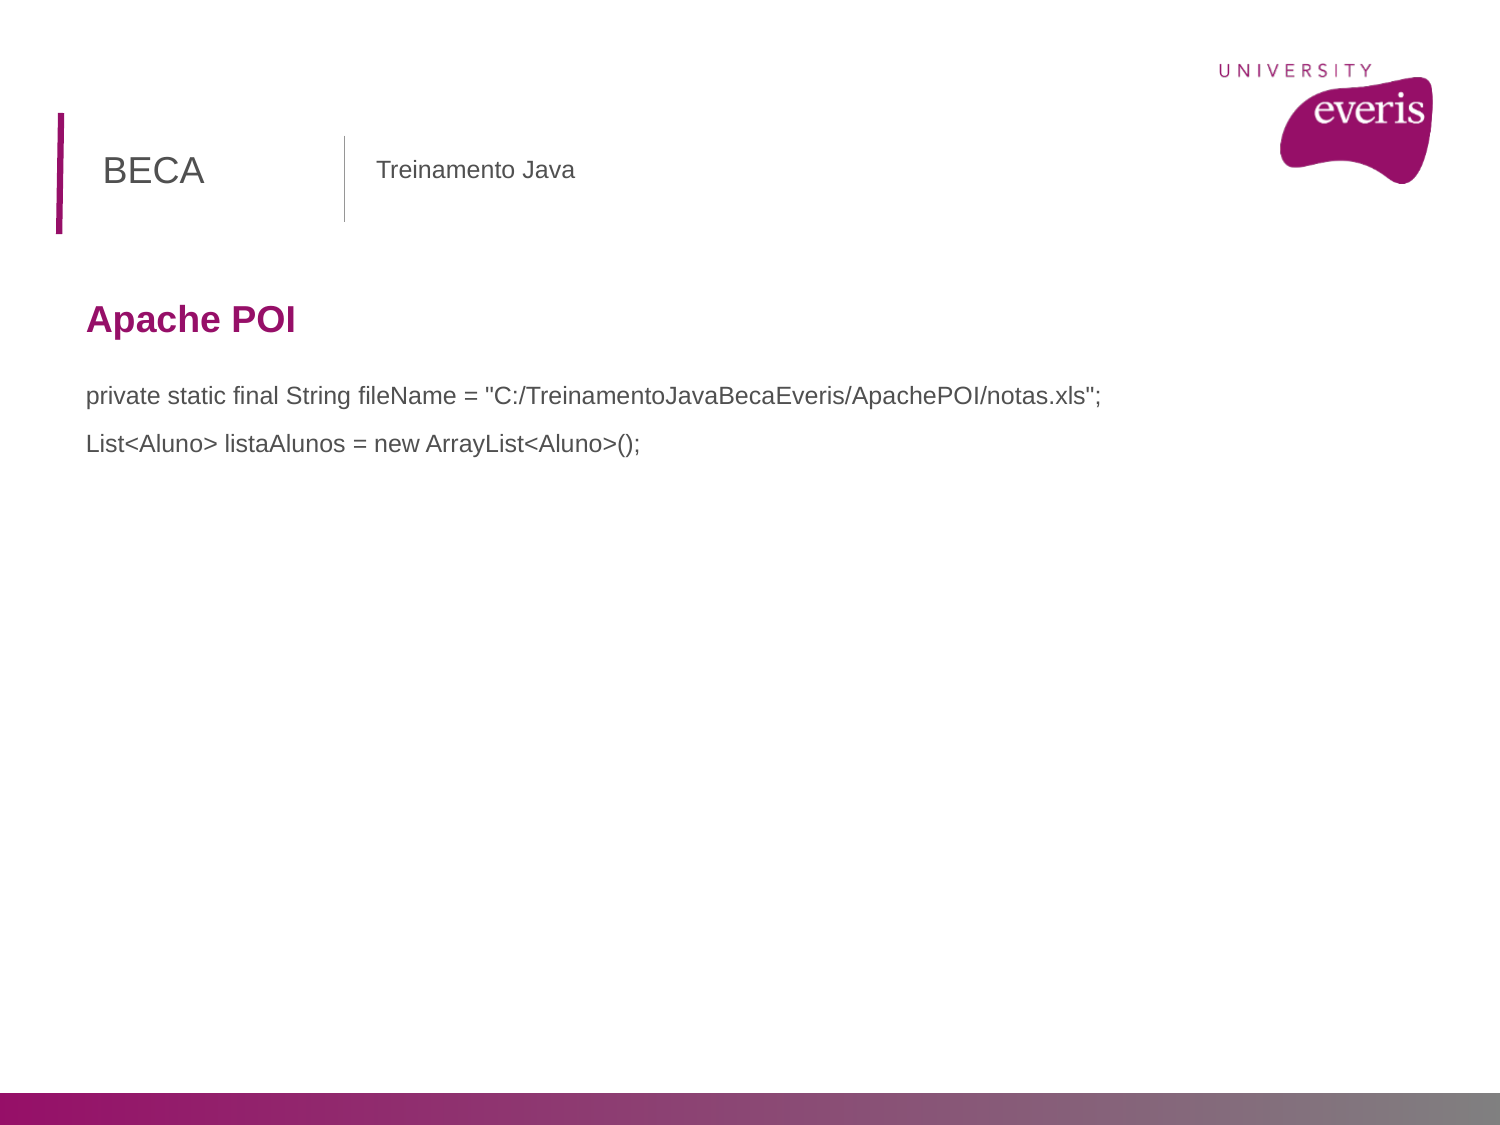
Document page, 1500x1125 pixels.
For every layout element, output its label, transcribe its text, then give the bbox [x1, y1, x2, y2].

picture [1216, 47, 1441, 190]
list Treinamento Java [361, 149, 1079, 208]
list private static final String fileName = "C:/TreinamentoJavaBecaEveris/ApachePOI/notas.xls"; List<Aluno> listaAlunos = new ArrayList<Aluno>(); [71, 376, 1416, 1000]
list Apache POI [71, 292, 1437, 354]
list BECA [87, 143, 329, 214]
